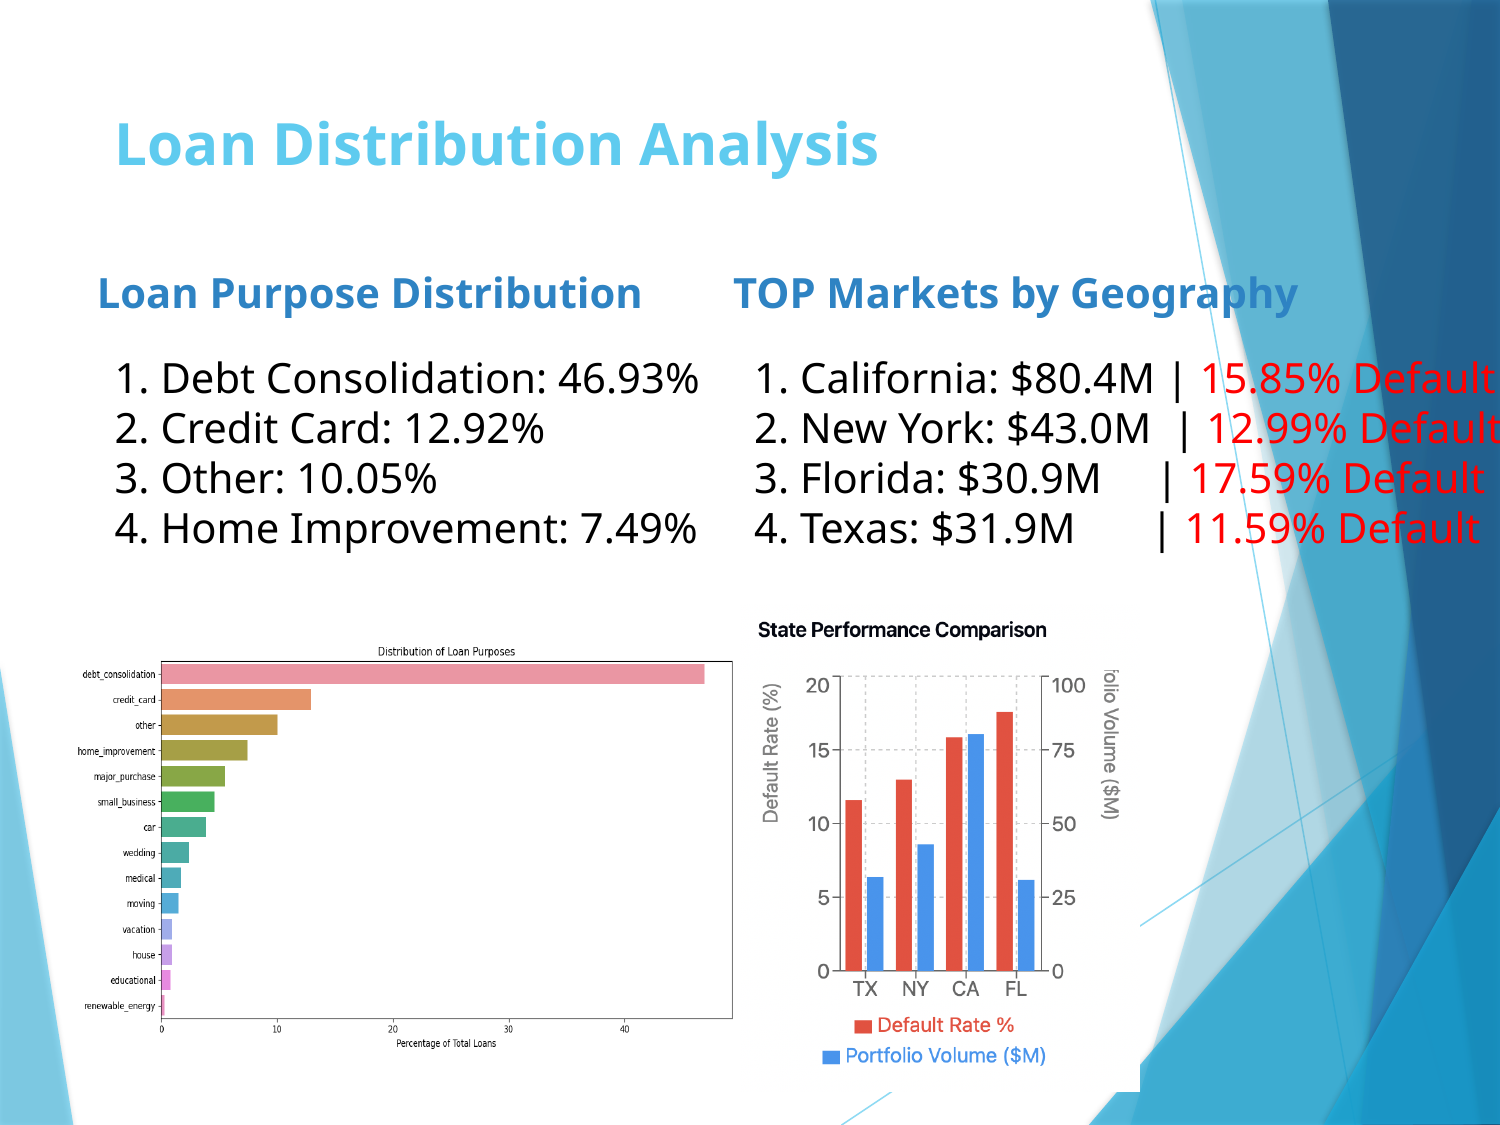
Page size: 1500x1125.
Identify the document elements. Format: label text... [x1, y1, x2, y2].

title Loan Distribution Analysis [99, 99, 1142, 213]
text_box Loan Purpose Distribution [82, 259, 658, 324]
text_box 1. California: $80.4M | 15.85% Default 2. New York: $43.0M | 12.99% Default 3. Florida: $30.9M | 17.59% Default 4. Texas: $31.9M | 11.59% Default [739, 344, 1500, 560]
text_box TOP Markets by Geography [718, 259, 1314, 324]
text_box 1. Debt Consolidation: 46.93% 2. Credit Card: 12.92% 3. Other: 10.05% 4. Home Improvement: 7.49% [99, 344, 739, 560]
picture [69, 603, 1141, 1093]
